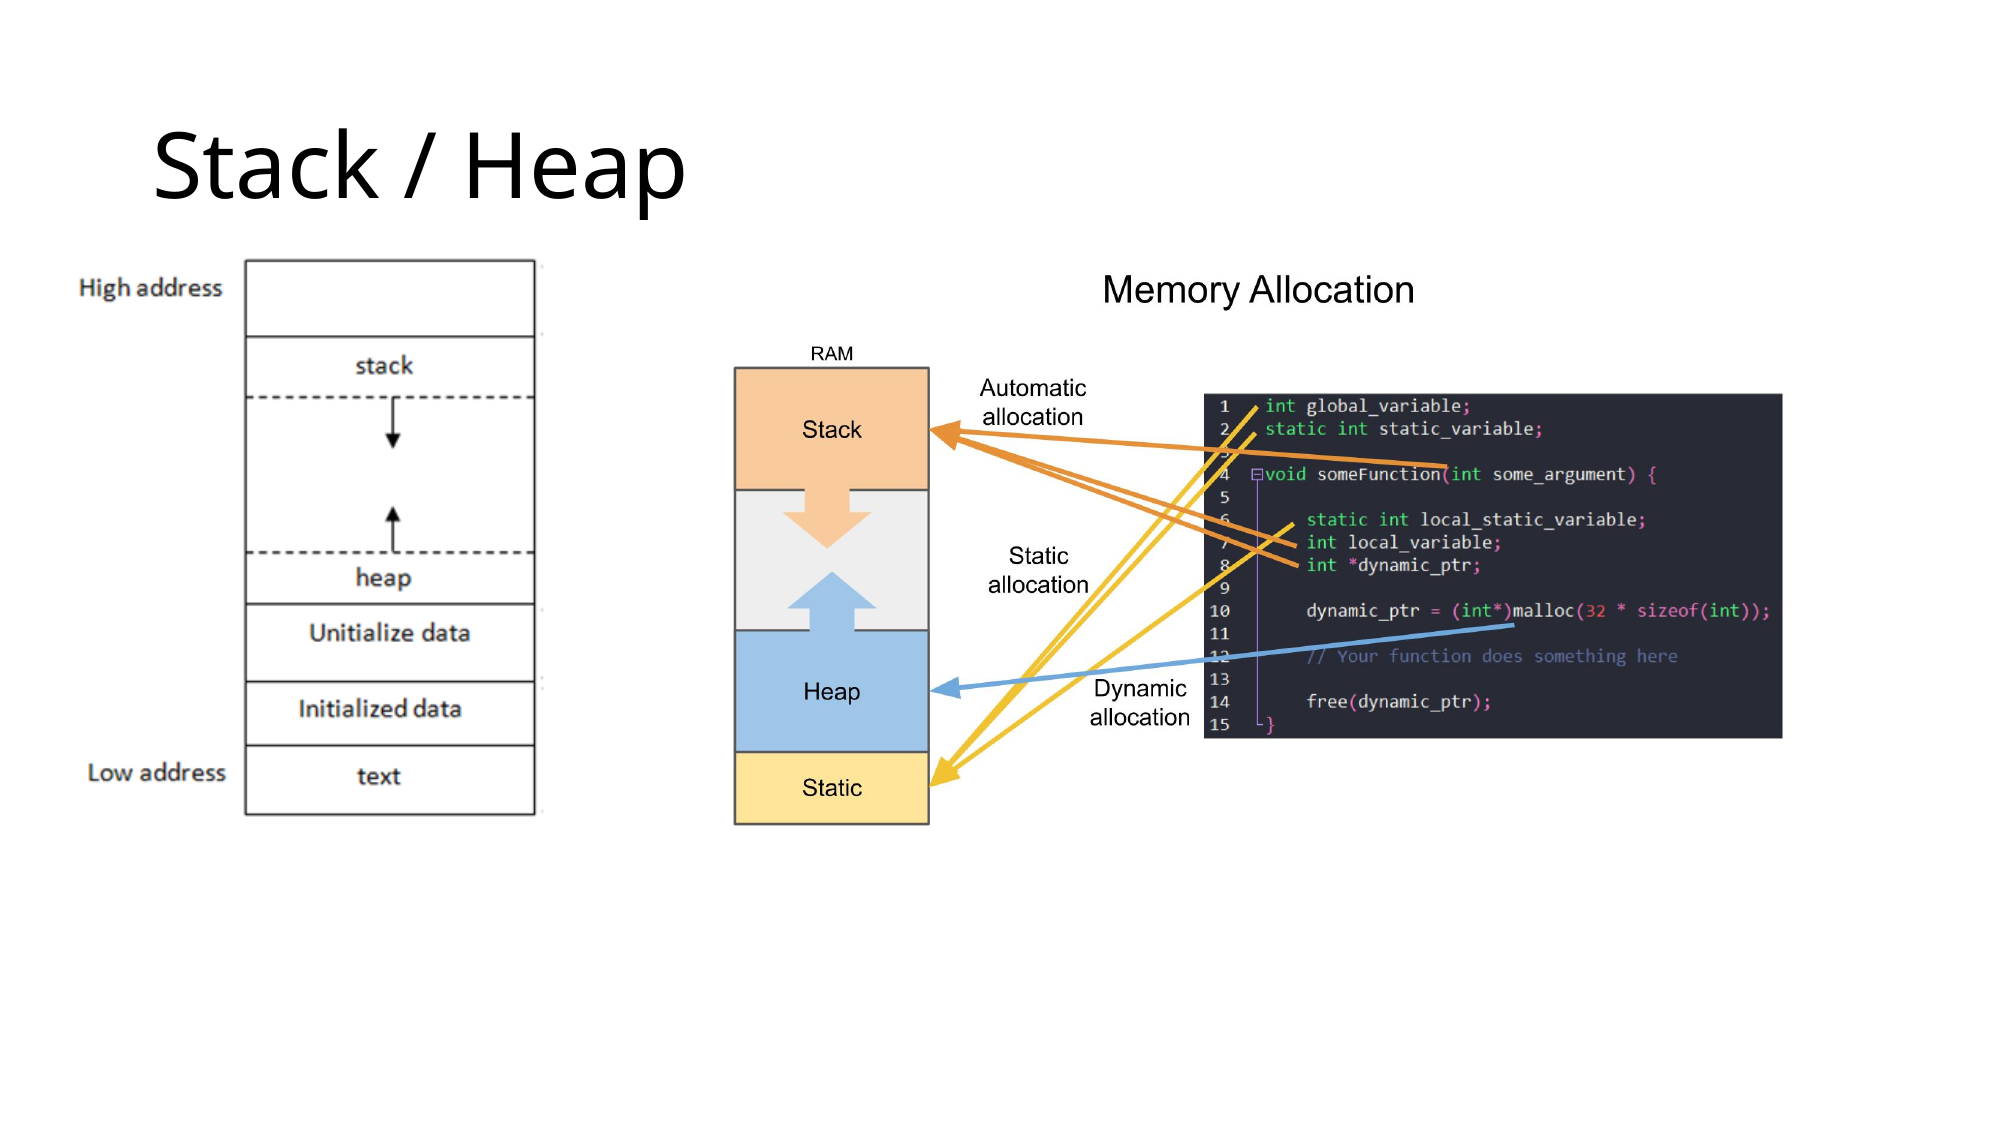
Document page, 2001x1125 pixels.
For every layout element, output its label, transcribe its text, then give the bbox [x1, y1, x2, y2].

title Stack / Heap [137, 59, 1863, 278]
picture [683, 243, 1835, 892]
picture [78, 255, 639, 832]
